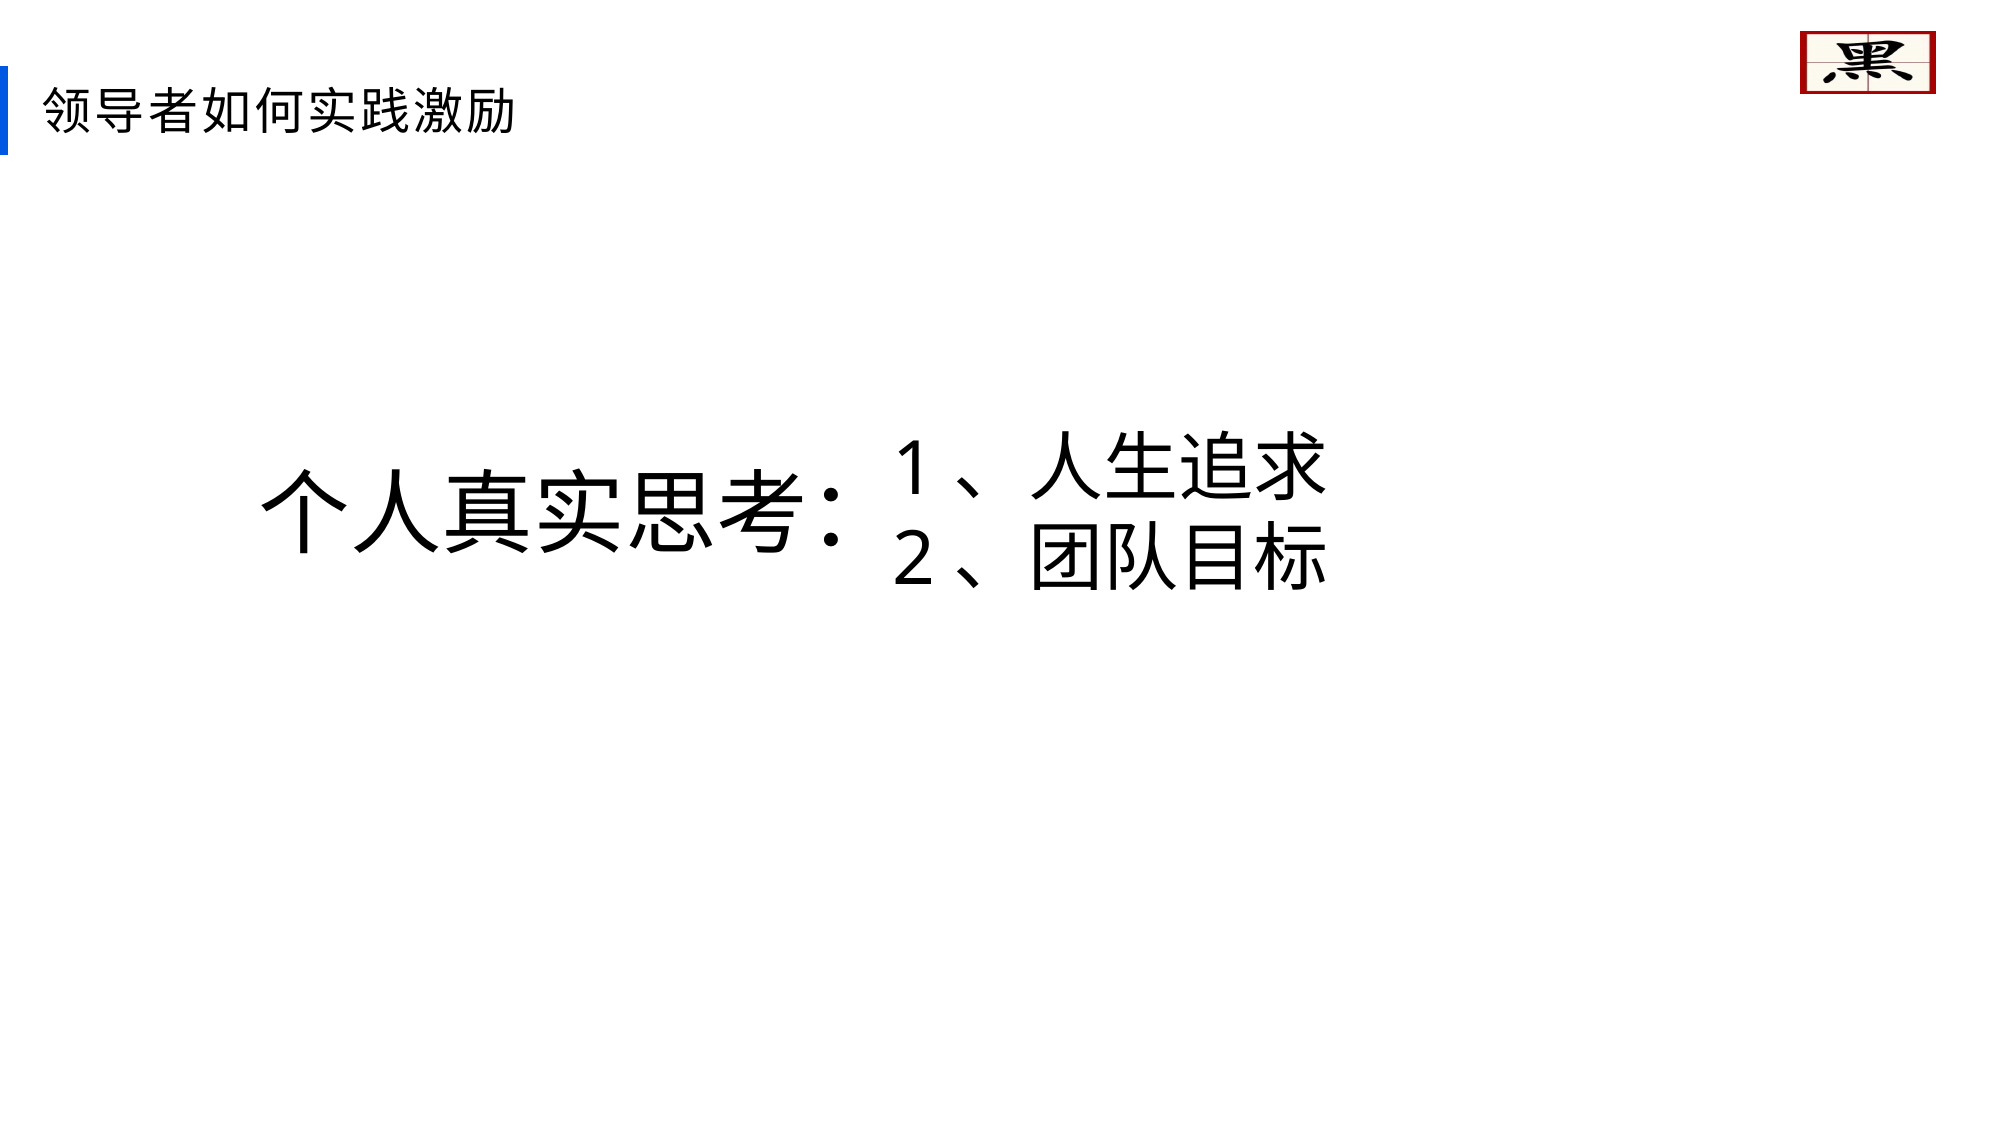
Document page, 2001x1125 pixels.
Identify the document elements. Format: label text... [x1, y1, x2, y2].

text_box 领导者如何实践激励 [27, 67, 1380, 167]
text_box 个人真实思考： [258, 454, 892, 565]
picture [1800, 31, 1936, 94]
text_box 1、人生追求 2、团队目标 [892, 419, 1329, 600]
text_box [0, 66, 8, 155]
